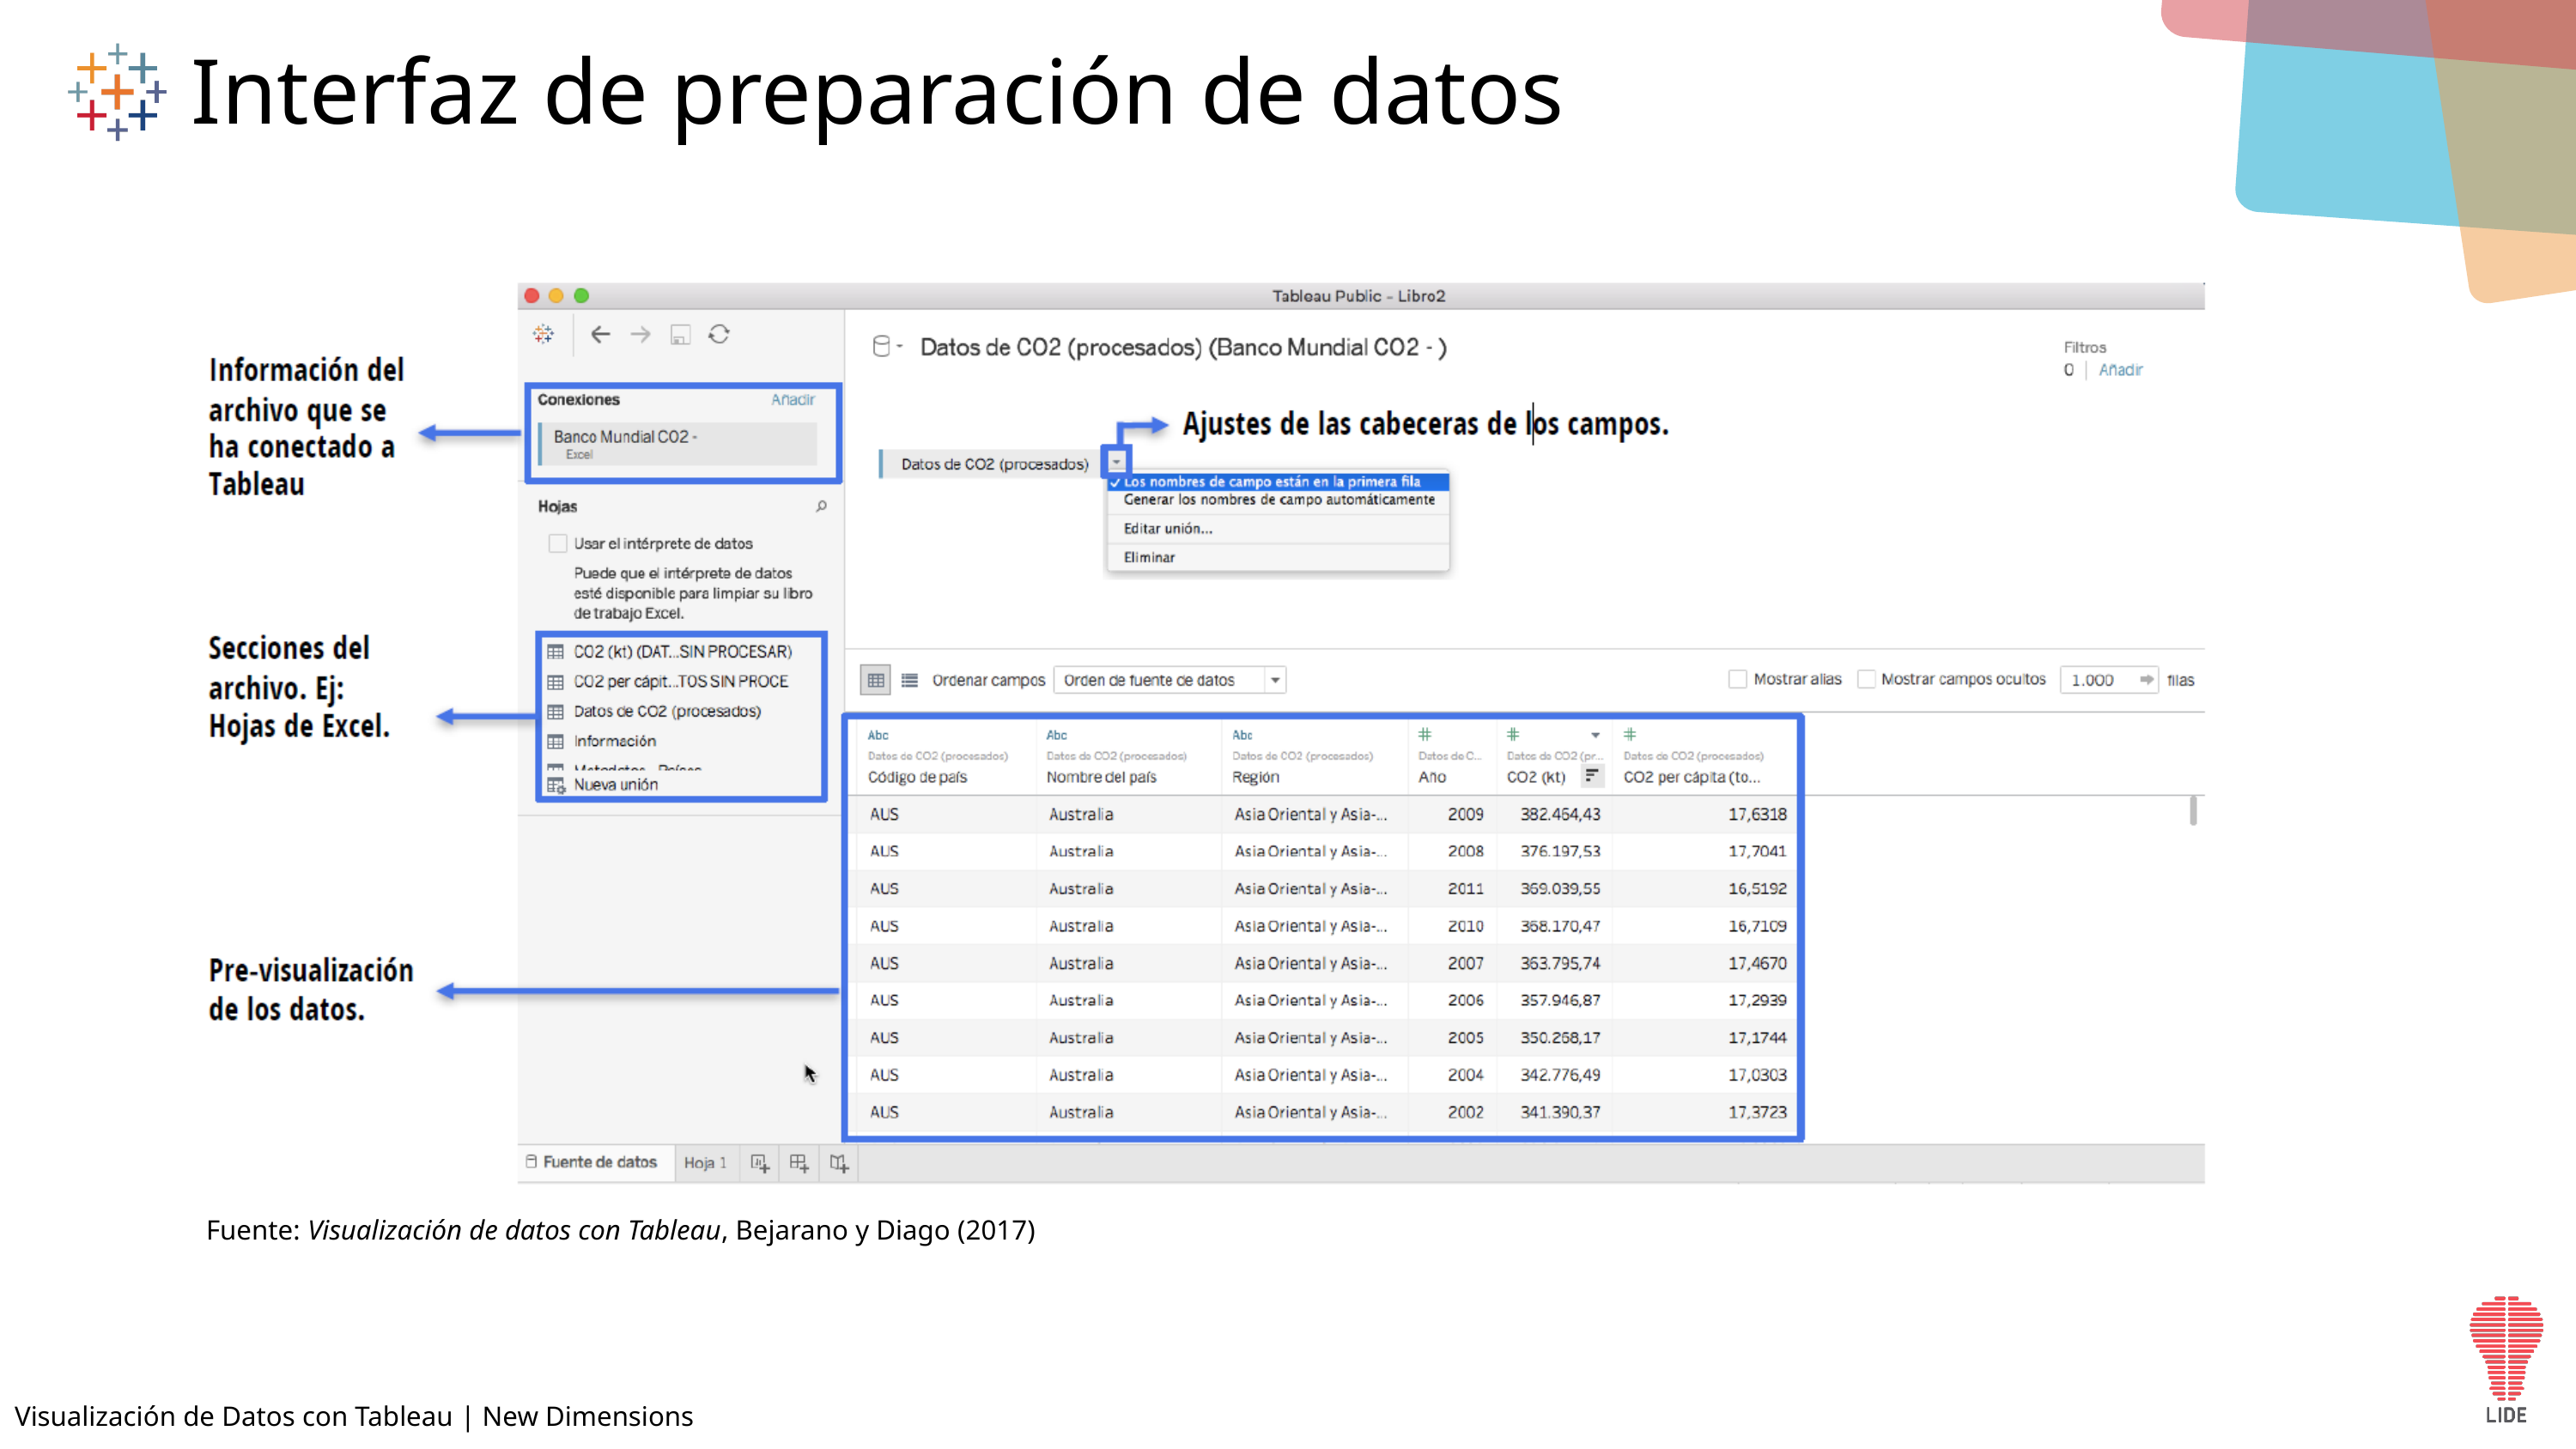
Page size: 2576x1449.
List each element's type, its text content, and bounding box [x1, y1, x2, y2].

picture [193, 267, 2212, 1190]
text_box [2168, 0, 2576, 318]
text_box Interfaz de preparación de datos [240, 27, 2164, 149]
text_box Fuente: Visualización de datos con Tableau, Bejarano y Diago (2017) [193, 1207, 1332, 1252]
text_box Visualización de Datos con Tableau | New Dimensions [2, 1392, 956, 1438]
picture [2412, 1260, 2576, 1449]
picture [0, 9, 237, 175]
